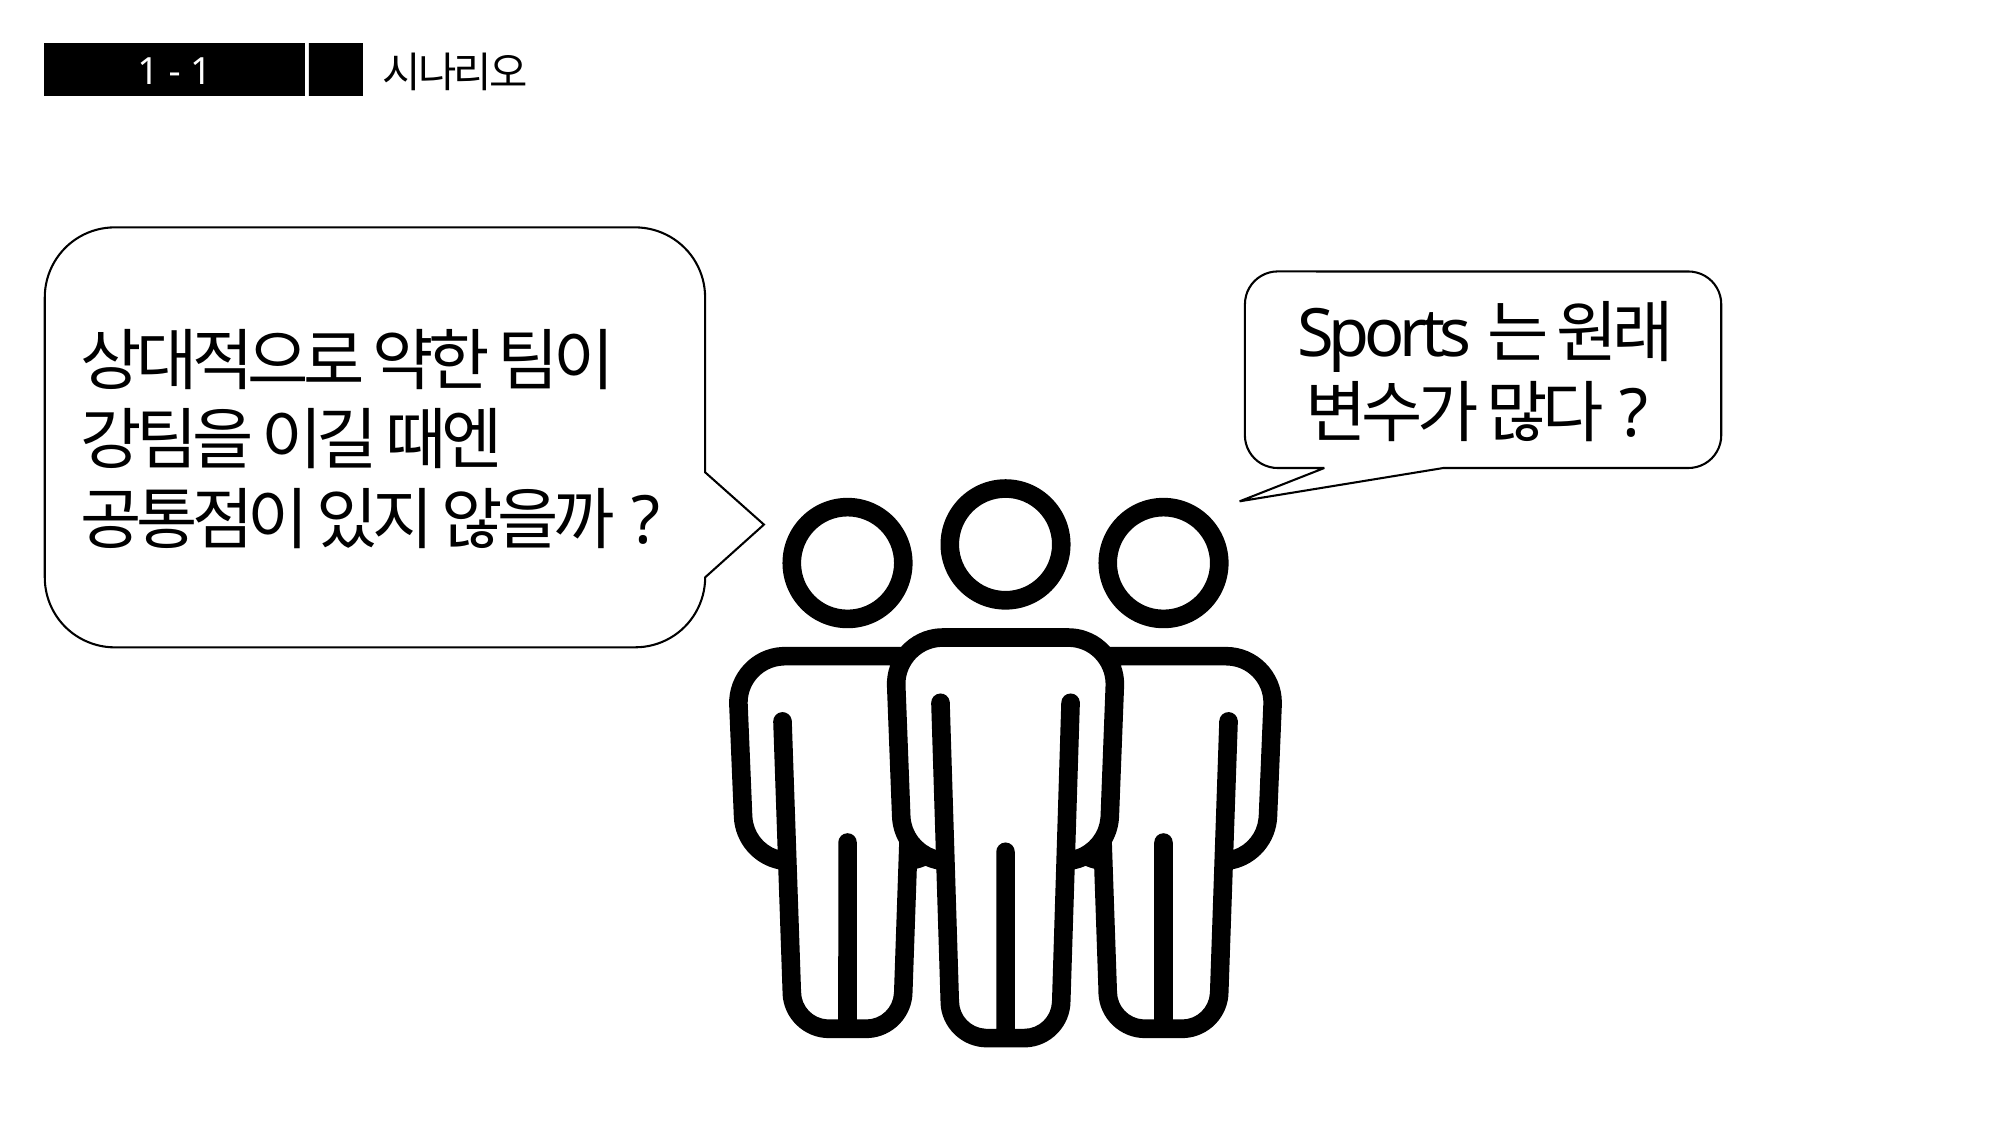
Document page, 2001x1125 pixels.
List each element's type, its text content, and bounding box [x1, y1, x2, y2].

text_box [308, 42, 364, 97]
text_box [782, 497, 913, 629]
text_box Sports는 원래 변수가 많다? [1239, 270, 1723, 503]
text_box [940, 479, 1071, 610]
text_box 상대적으로 약한 팀이 강팀을 이길 때엔 공통점이 있지 않을까? [43, 226, 766, 649]
text_box 시나리오 [367, 38, 1209, 104]
text_box 1 - 1 [43, 42, 306, 97]
text_box [1098, 497, 1229, 629]
text_box [729, 628, 1282, 1048]
